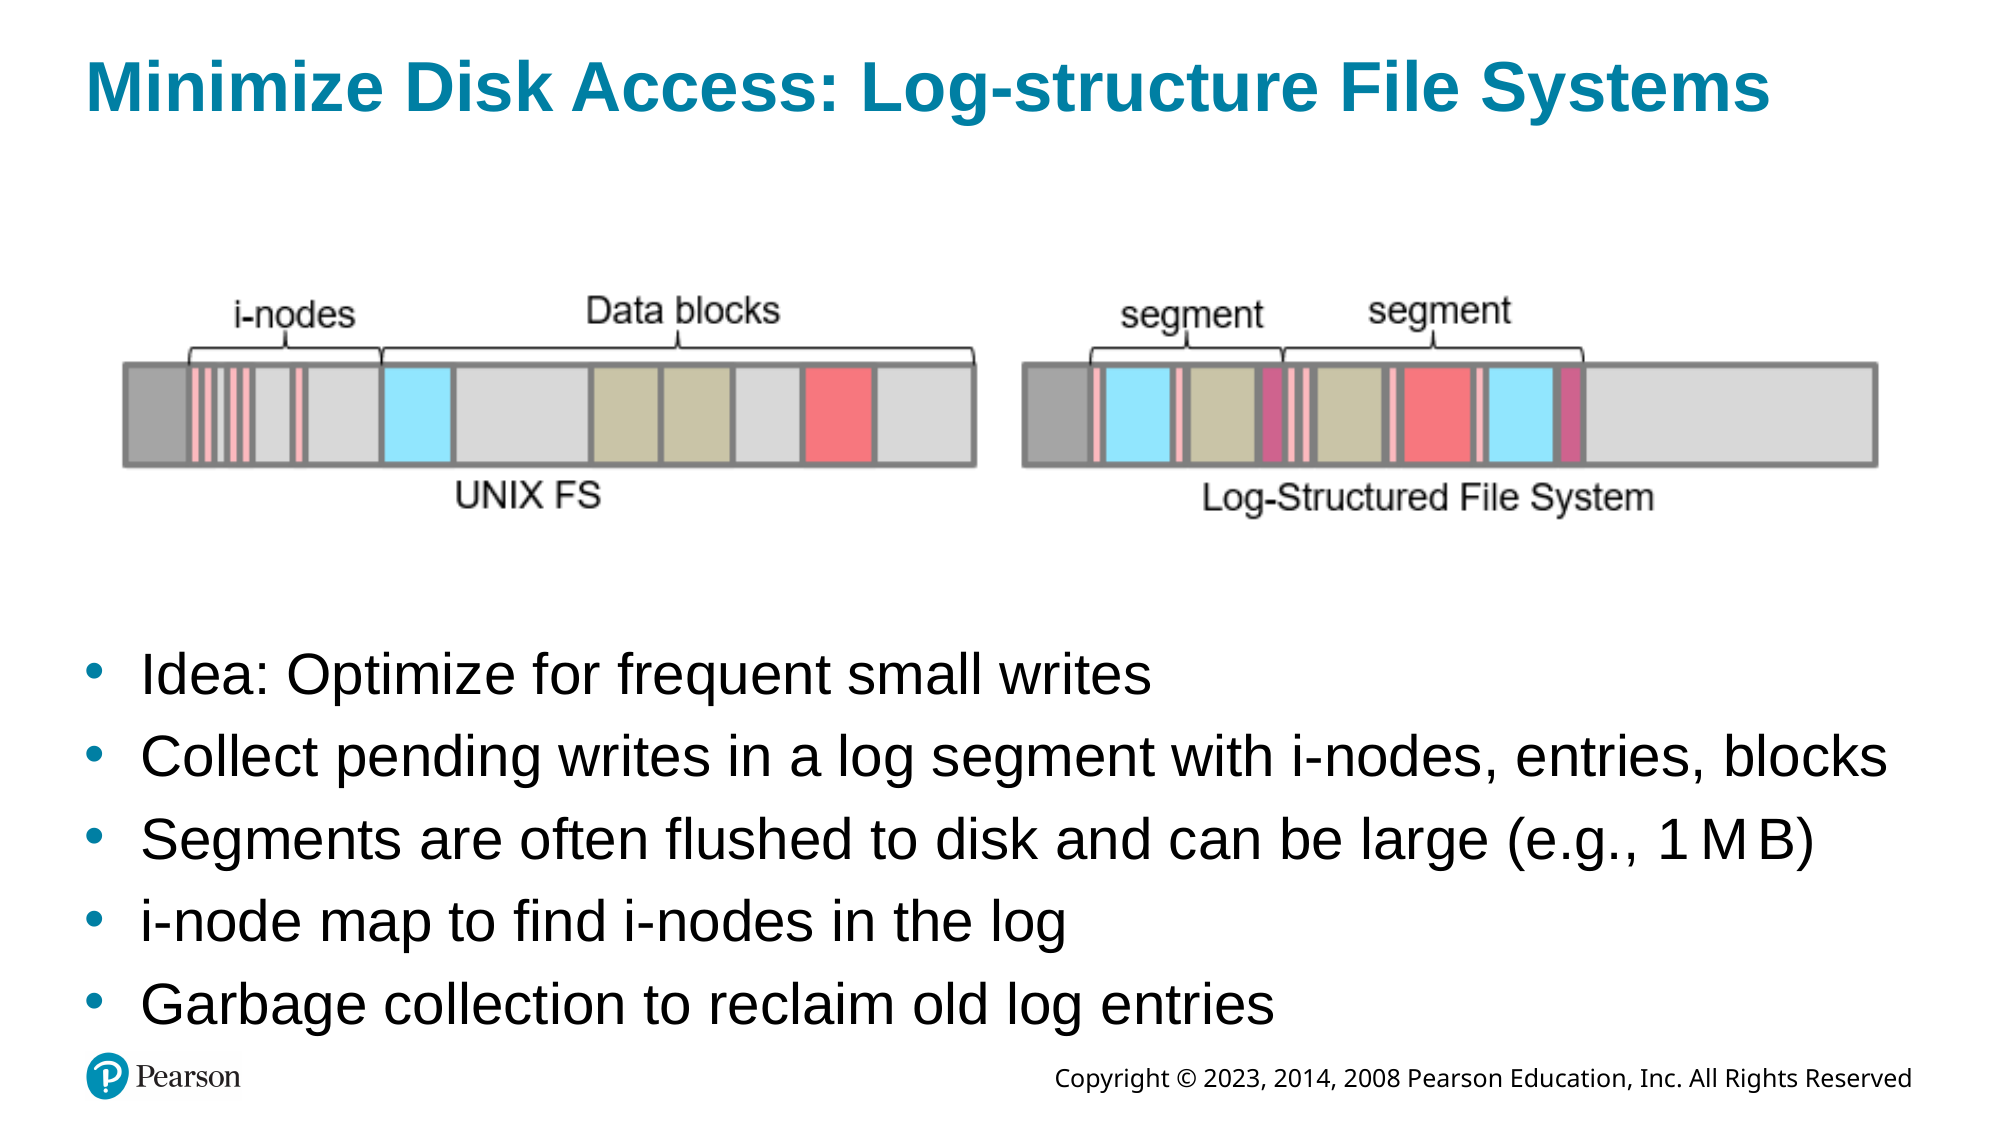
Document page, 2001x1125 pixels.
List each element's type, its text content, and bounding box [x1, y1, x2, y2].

title Minimize Disk Access: Log-structure File Systems [85, 0, 1916, 180]
list Idea: Optimize for frequent small writes Collect pending writes in a log segment with i-nodes, entries, blocks Segments are often flushed to disk and can be large (e.g., 1 M B) i-node map to find i-nodes in the log Garbage collection to reclaim old log entries [84, 513, 1914, 1125]
picture [106, 290, 1896, 529]
